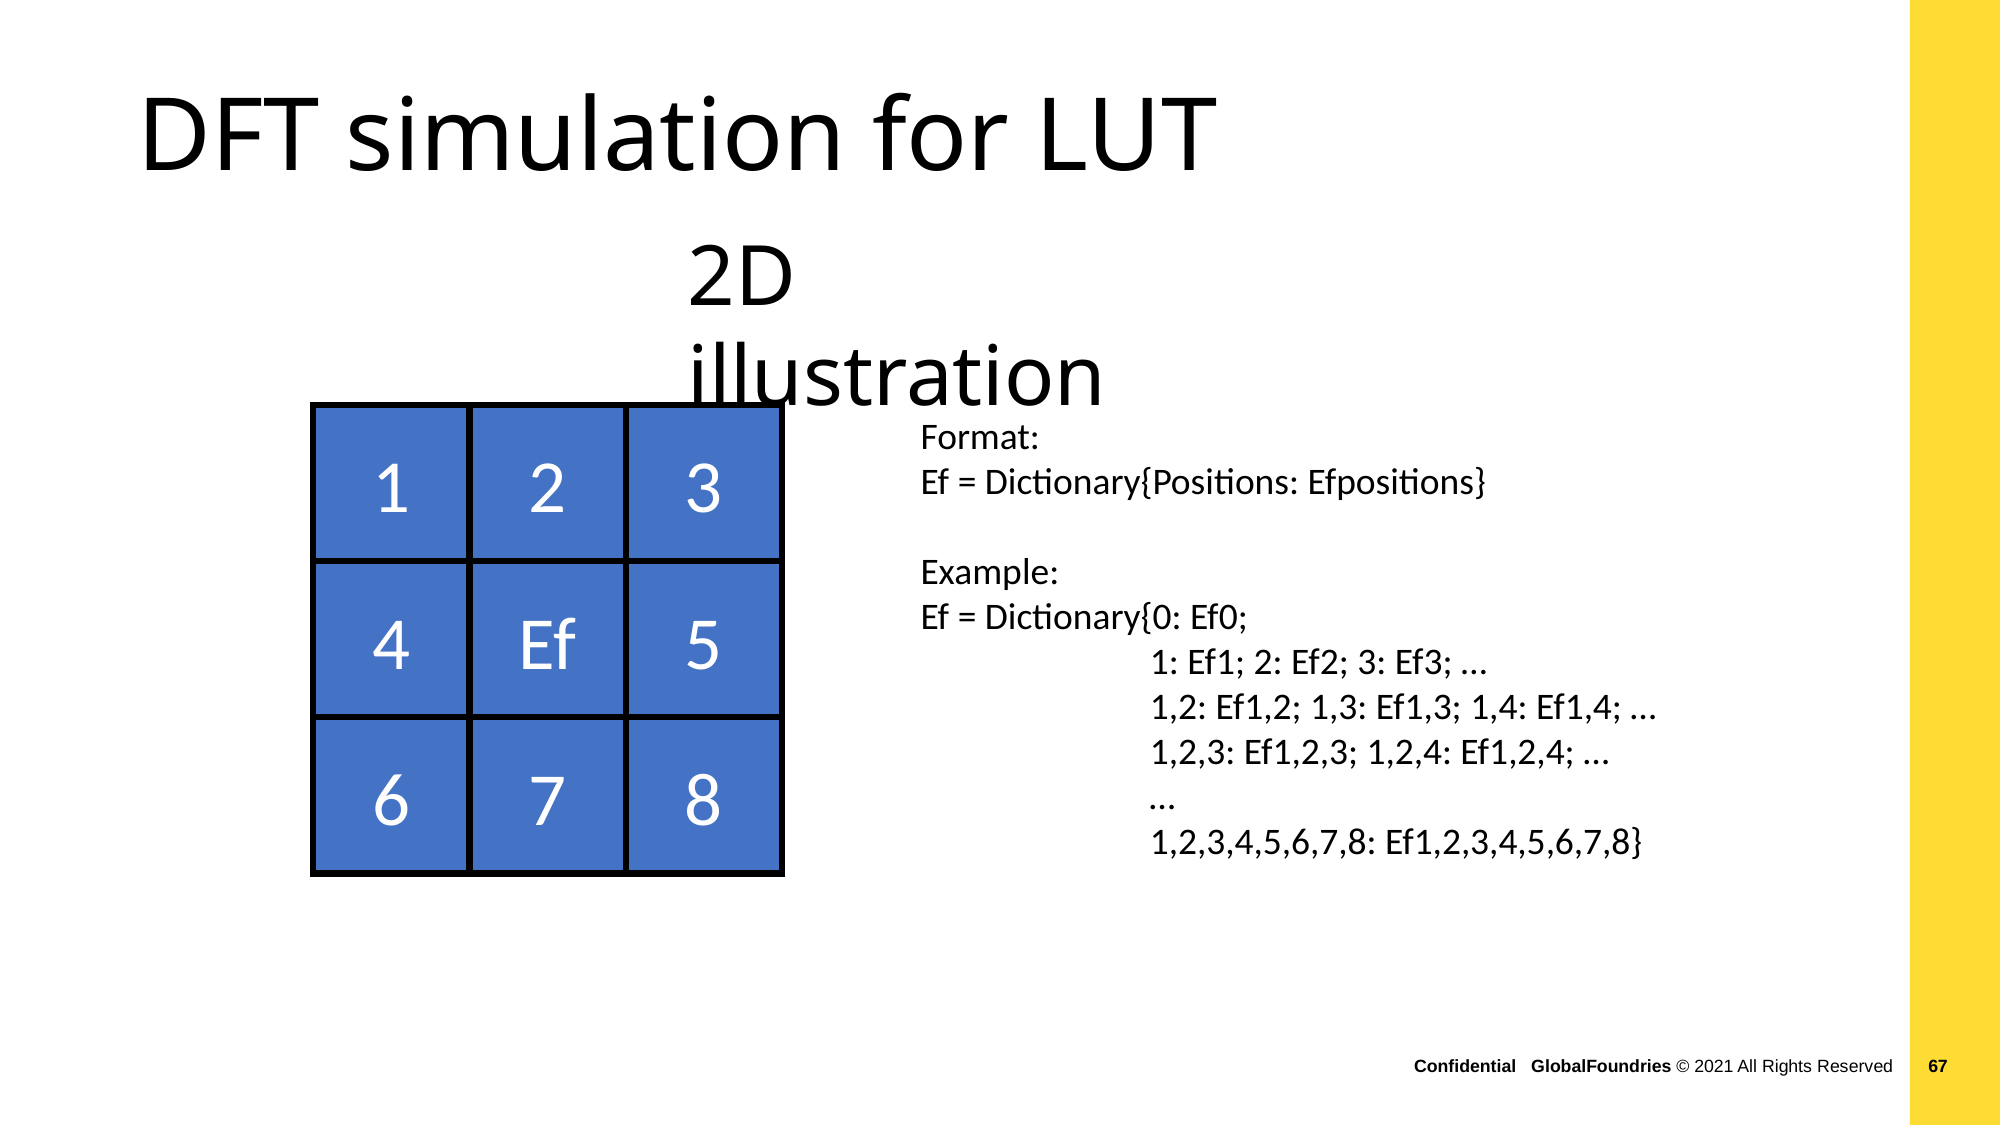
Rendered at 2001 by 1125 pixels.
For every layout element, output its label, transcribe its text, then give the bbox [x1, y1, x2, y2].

text_box 8 [625, 716, 783, 875]
title DFT simulation for LUT [136, 66, 1759, 192]
text_box 6 [312, 716, 468, 875]
text_box 4 [312, 560, 468, 716]
text_box Format: Ef = Dictionary{Positions: Efpositions} Example: Ef = Dictionary{0: Ef0; 1: Ef1; 2: Ef2; 3: Ef3; … 1,2: Ef1,2; 1,3: Ef1,3; 1,4: Ef1,4; … 1,2,3: Ef1,2,3; 1,2,4: Ef1,2,4; … … 1,2,3,4,5,6,7,8: Ef1,2,3,4,5,6,7,8} [905, 404, 1672, 870]
text_box 2 [468, 404, 625, 560]
text_box 7 [468, 716, 625, 875]
text_box Ef [468, 560, 625, 716]
text_box 5 [625, 560, 783, 716]
text_box 1 [312, 404, 468, 560]
text_box 2D illustration [686, 219, 1164, 422]
text_box 3 [625, 404, 783, 560]
